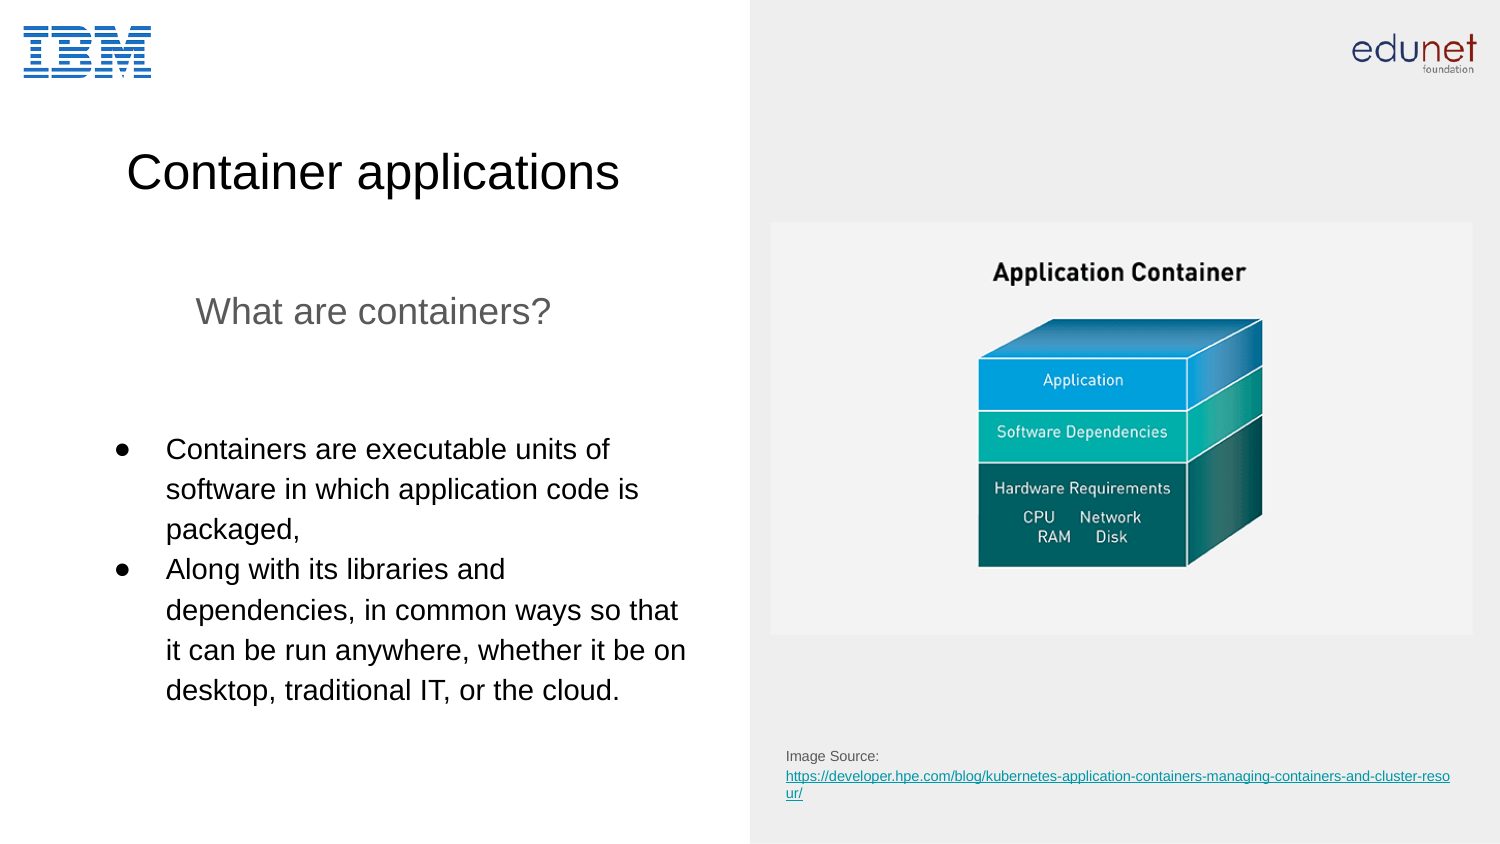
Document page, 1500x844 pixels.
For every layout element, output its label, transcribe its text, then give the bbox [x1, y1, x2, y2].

subtitle What are containers? [41, 257, 706, 363]
title Container applications [41, 117, 706, 223]
picture [1350, 26, 1480, 78]
picture [770, 222, 1473, 636]
list Containers are executable units of software in which application code is packaged, Along with its libraries and dependencies, in common ways so that it can be run anywhere, whether it be on desktop, traditional IT, or the cloud. [75, 421, 706, 710]
list Image Source: https://developer.hpe.com/blog/kubernetes-application-containers-managing-containers-and-cluster-resour/ [770, 729, 1473, 790]
picture [23, 26, 151, 78]
